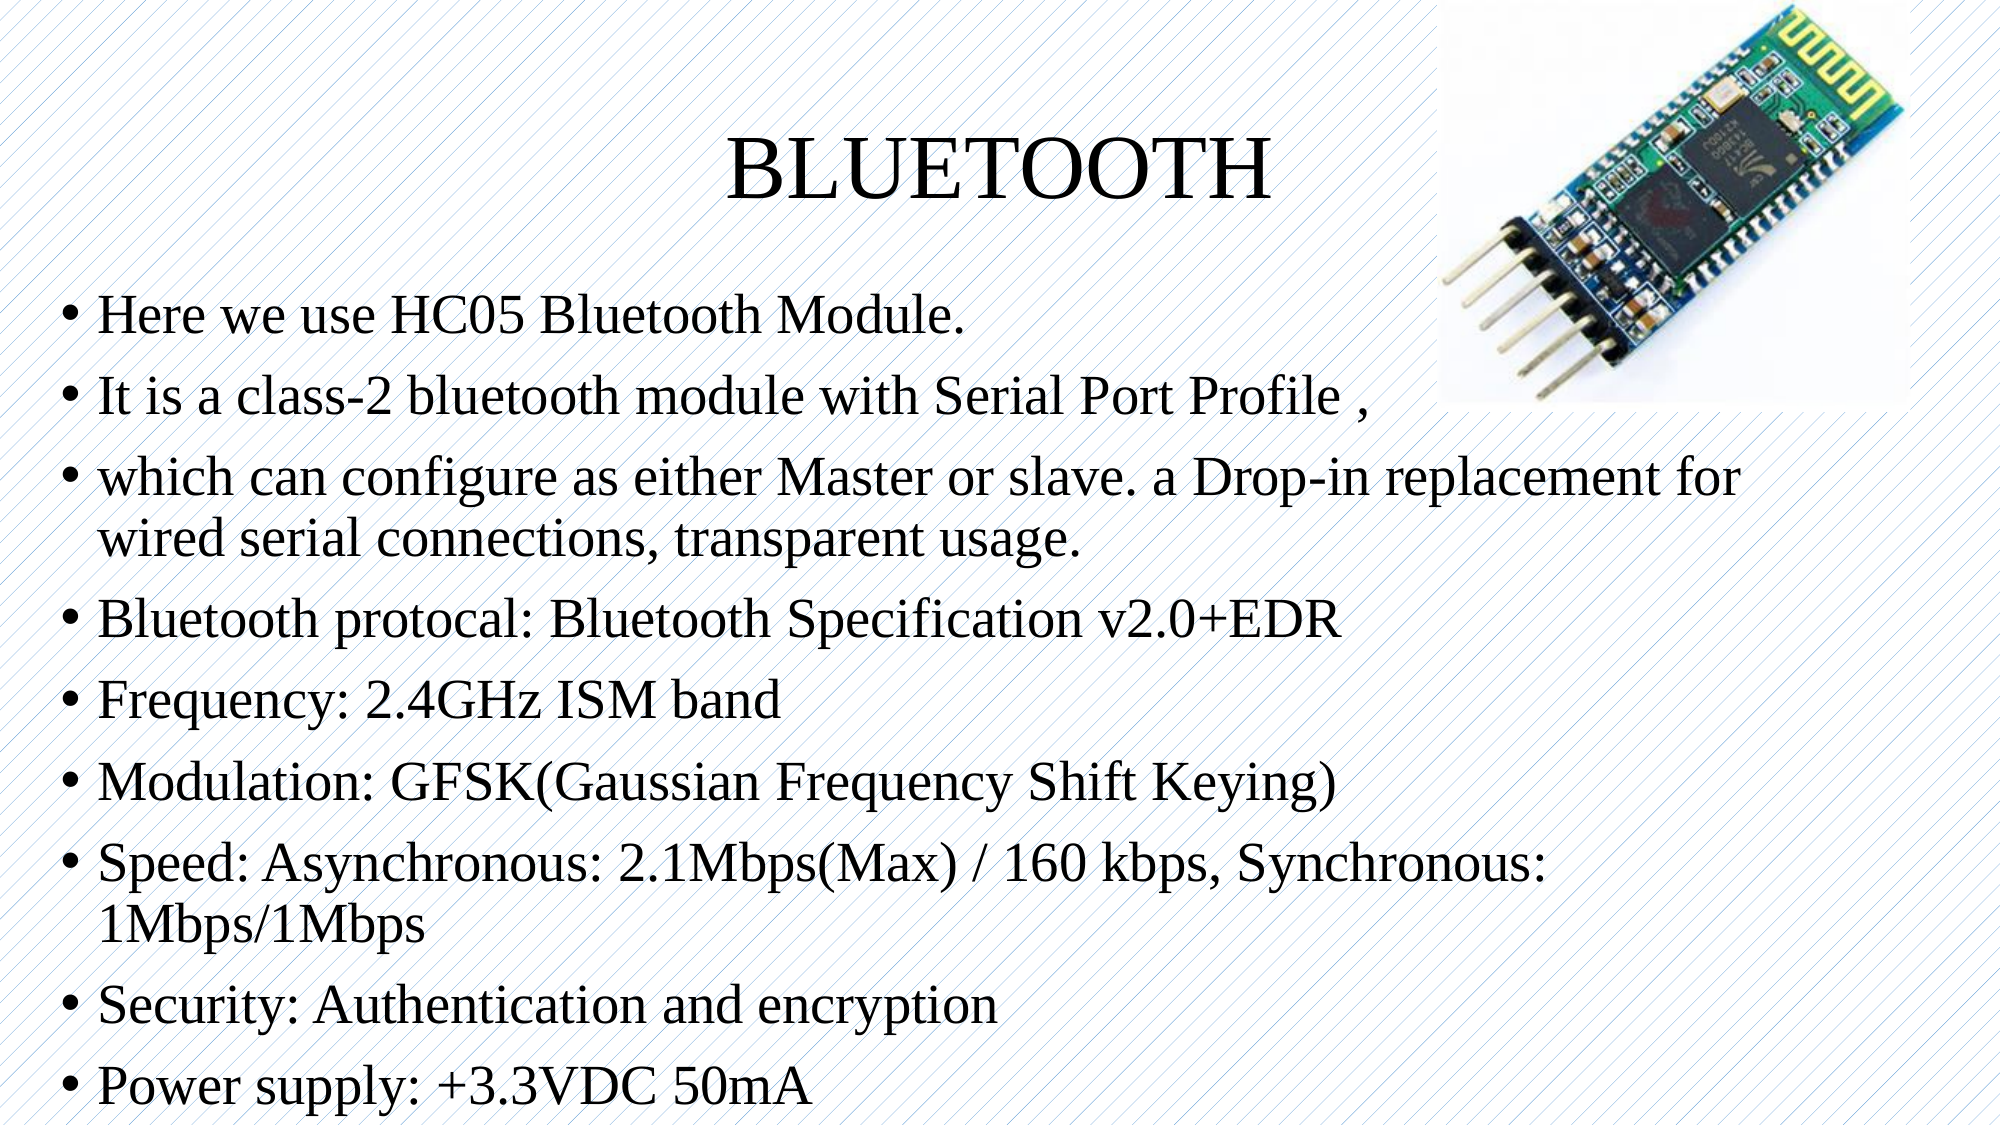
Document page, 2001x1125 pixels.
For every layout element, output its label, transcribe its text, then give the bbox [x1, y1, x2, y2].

picture [1437, 0, 1911, 412]
list Here we use HC05 Bluetooth Module. It is a class-2 bluetooth module with Serial Port Profile , which can configure as either Master or slave. a Drop-in replacement for wired serial connections, transparent usage. Bluetooth protocal: Bluetooth Specification v2.0+EDR Frequency: 2.4GHz ISM band Modulation: GFSK(Gaussian Frequency Shift Keying) Speed: Asynchronous: 2.1Mbps(Max) / 160 kbps, Synchronous: 1Mbps/1Mbps Security: Authentication and encryption Power supply: +3.3VDC 50mA [45, 277, 1819, 1125]
title BLUETOOTH [137, 59, 1437, 277]
